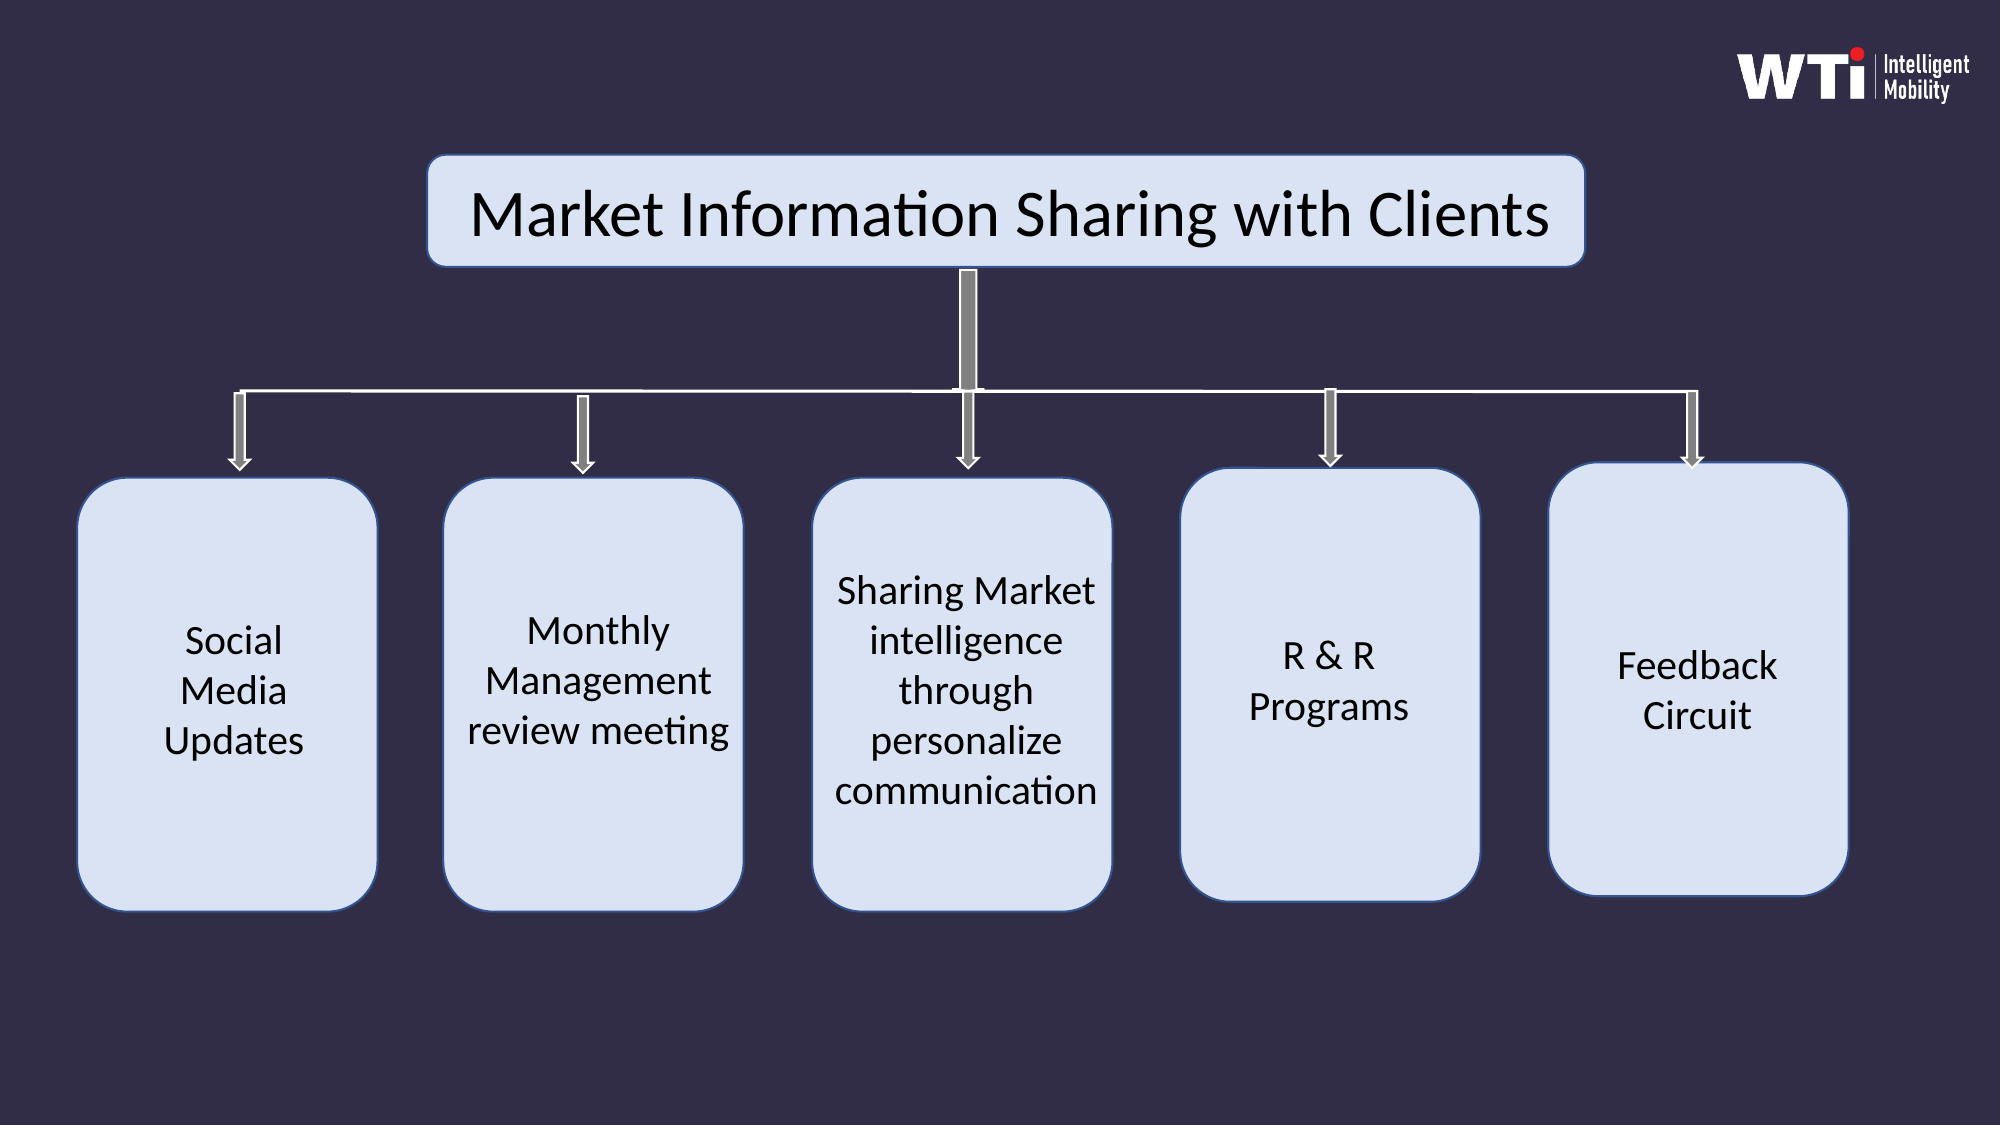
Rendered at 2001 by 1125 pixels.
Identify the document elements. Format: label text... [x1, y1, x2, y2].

text_box R & R Programs [1213, 620, 1444, 736]
text_box [1547, 461, 1850, 898]
text_box [76, 476, 379, 913]
text_box Social Media Updates [126, 605, 342, 771]
text_box [570, 395, 596, 475]
text_box [425, 153, 1587, 268]
text_box [1179, 466, 1482, 903]
text_box [442, 476, 745, 913]
text_box Sharing Market intelligence through personalize communication [785, 555, 1148, 820]
text_box [811, 820, 1114, 913]
text_box Feedback Circuit [1580, 630, 1815, 745]
text_box [811, 476, 1114, 555]
text_box [951, 268, 985, 390]
text_box [1317, 392, 1344, 468]
text_box [227, 392, 253, 472]
text_box Monthly Management review meeting [445, 595, 752, 761]
text_box Market Information Sharing with Clients [443, 162, 1578, 257]
text_box [955, 392, 981, 470]
text_box [1679, 390, 1705, 470]
picture [1729, 37, 1976, 110]
